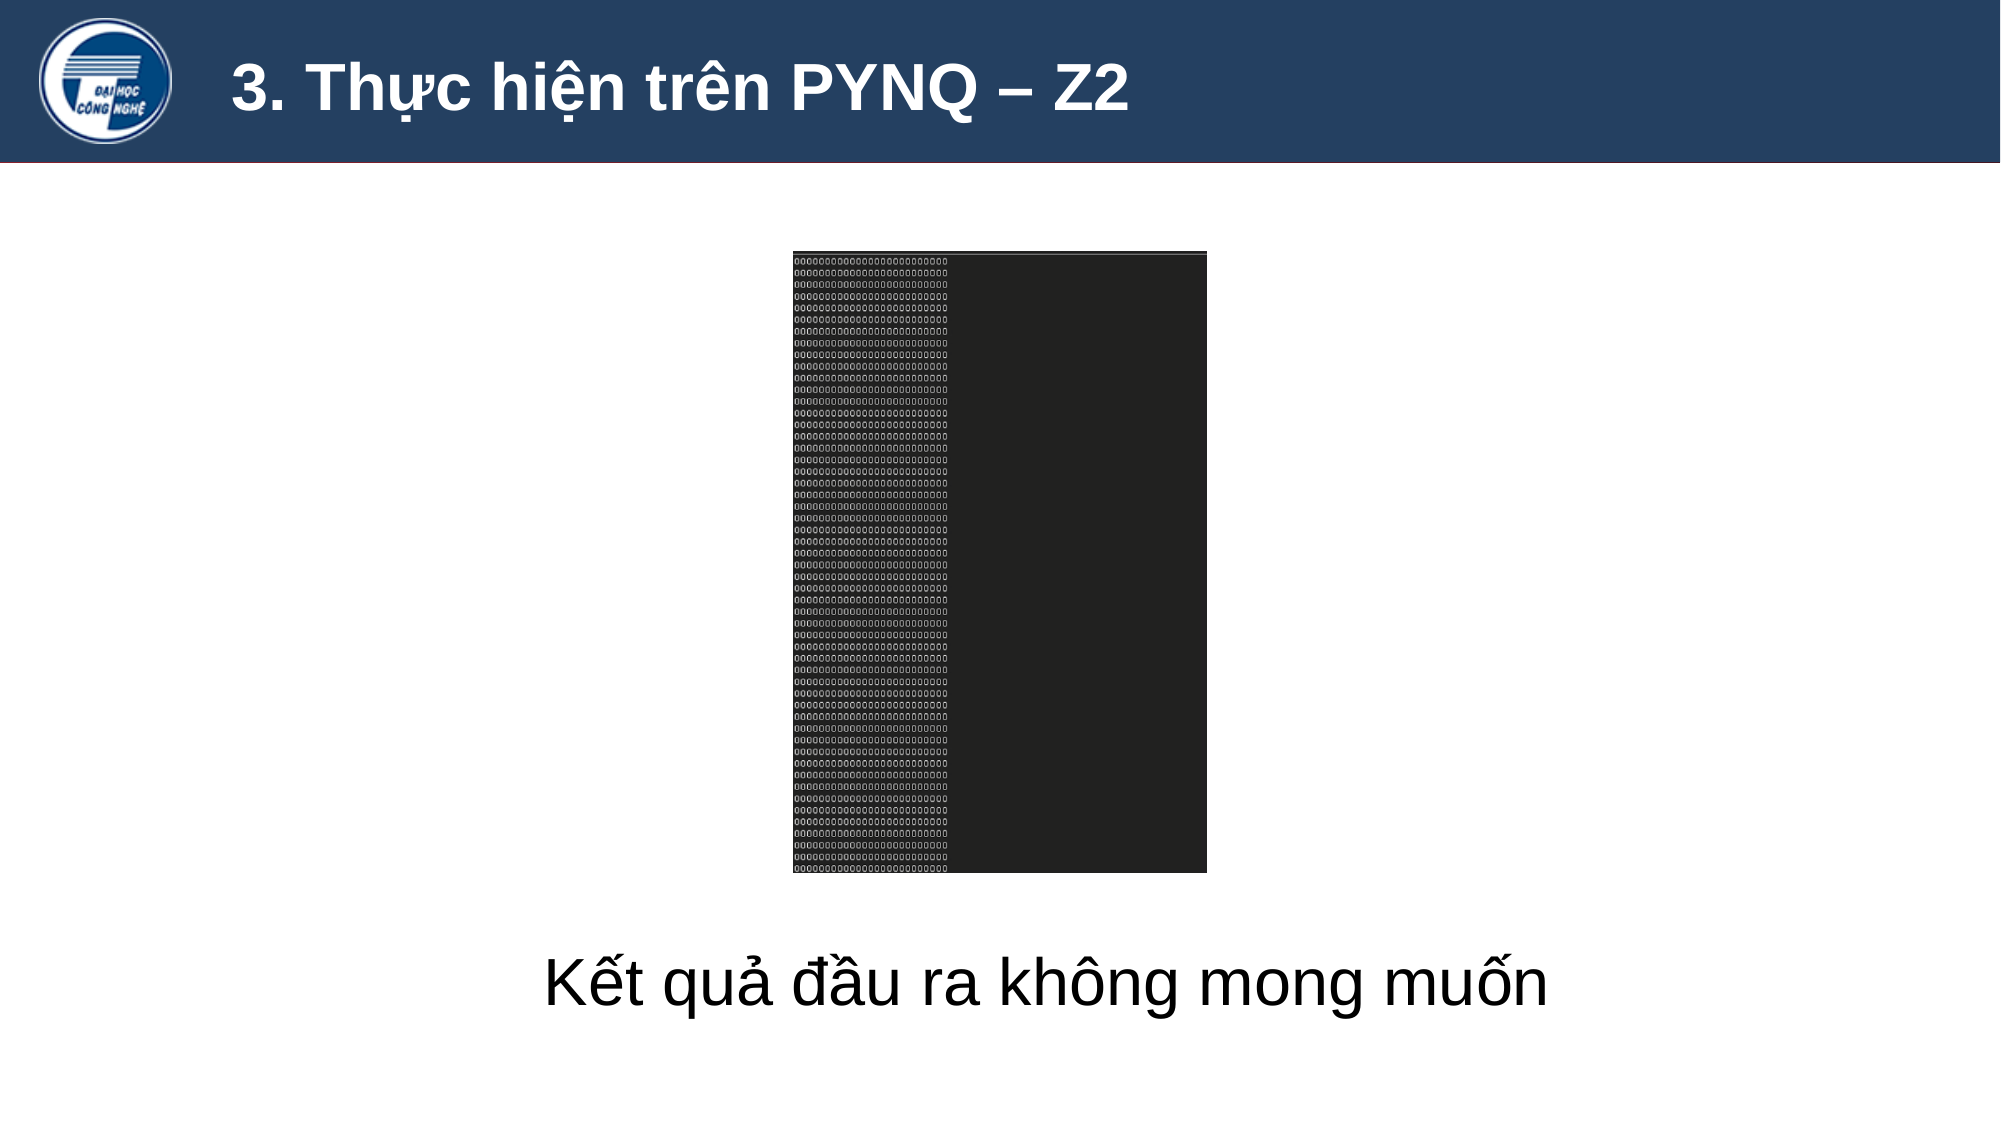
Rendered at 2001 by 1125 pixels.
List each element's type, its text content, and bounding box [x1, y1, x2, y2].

title 3. Thực hiện trên PYNQ – Z2 [216, 24, 1900, 143]
text_box Kết quả đầu ra không mong muốn [529, 923, 1588, 1034]
picture [39, 18, 172, 144]
picture [792, 251, 1207, 874]
